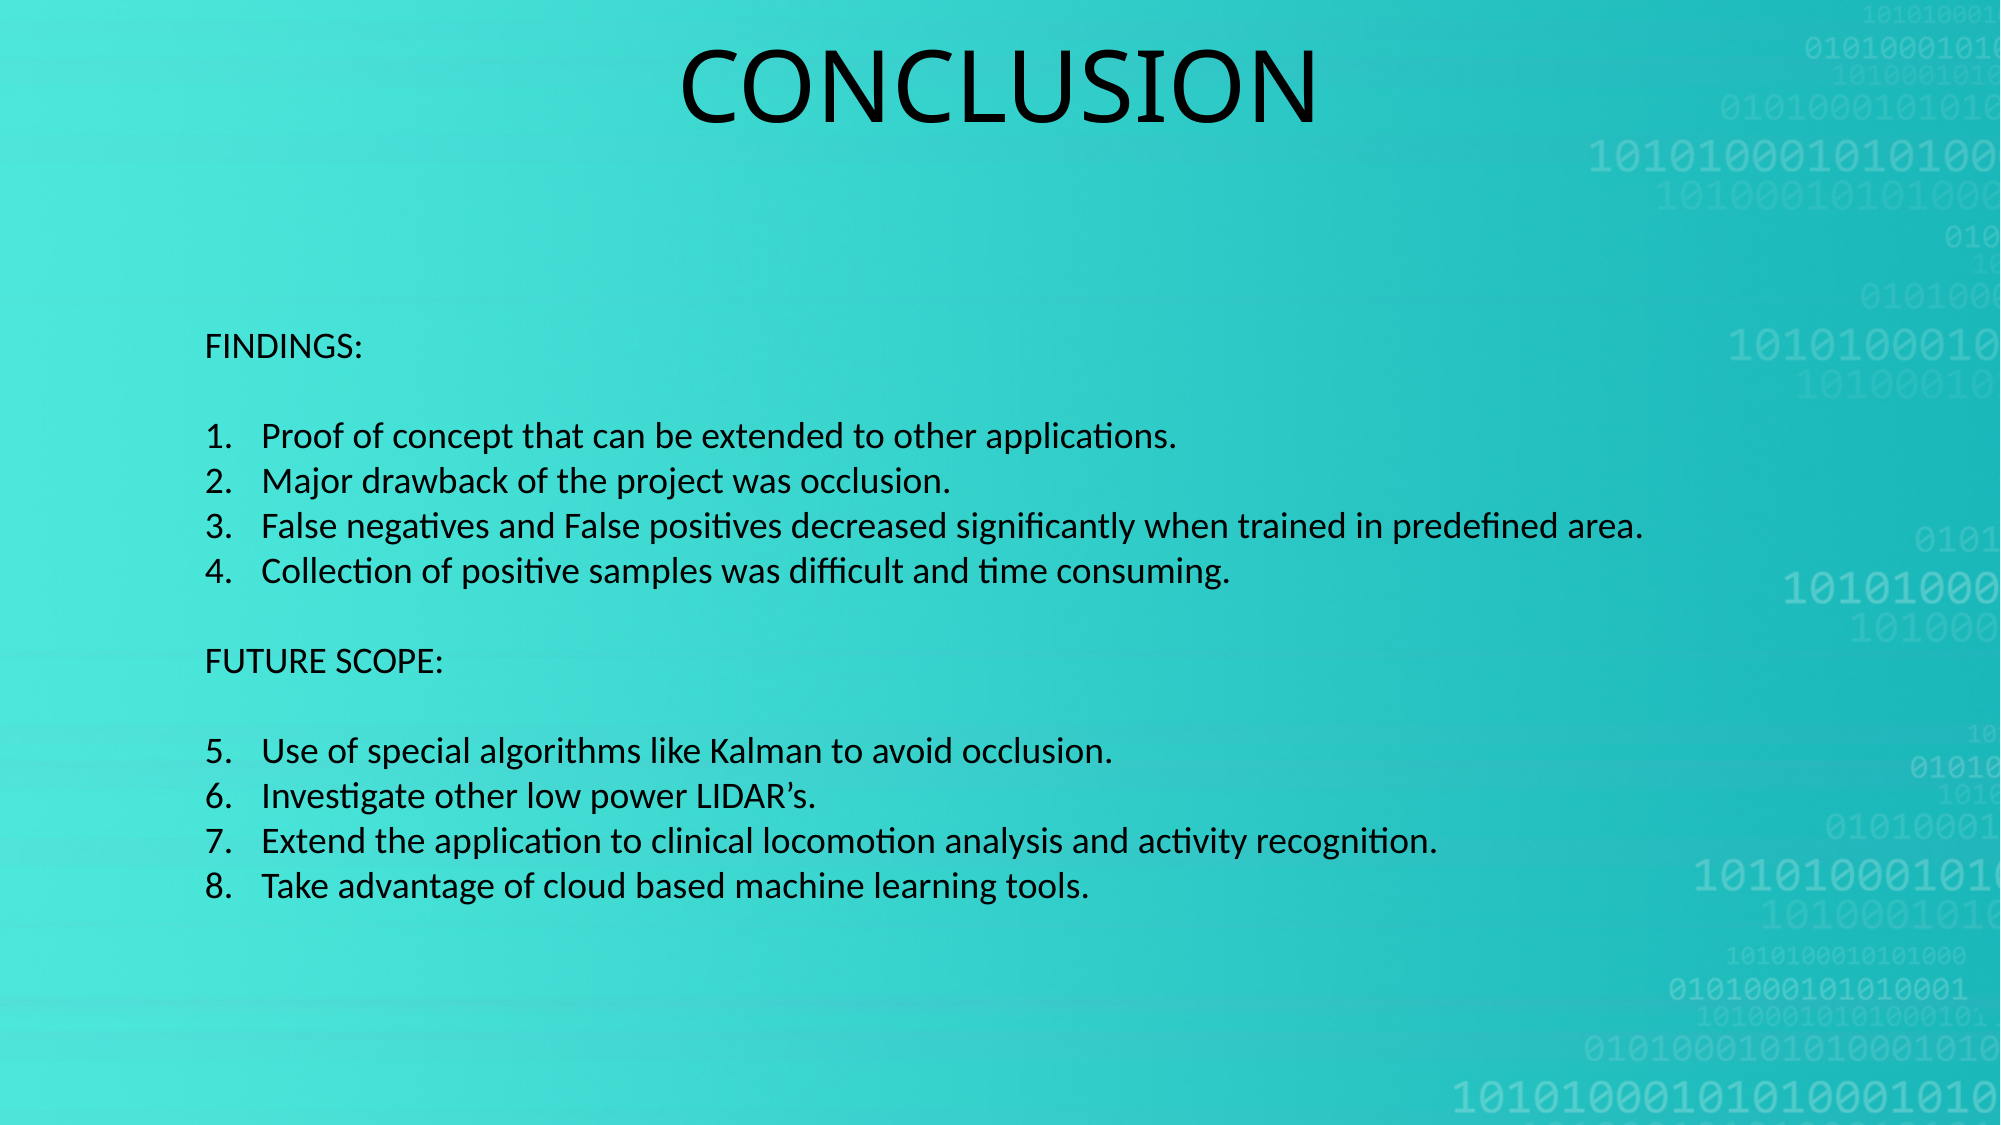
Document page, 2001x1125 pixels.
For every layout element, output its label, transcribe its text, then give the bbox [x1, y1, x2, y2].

text_box FINDINGS: Proof of concept that can be extended to other applications. Major drawback of the project was occlusion. False negatives and False positives decreased significantly when trained in predefined area. Collection of positive samples was difficult and time consuming. FUTURE SCOPE: Use of special algorithms like Kalman to avoid occlusion. Investigate other low power LIDAR’s. Extend the application to clinical locomotion analysis and activity recognition. Take advantage of cloud based machine learning tools. [190, 313, 1787, 959]
list CONCLUSION [0, 26, 2000, 153]
picture [0, 0, 2001, 1125]
